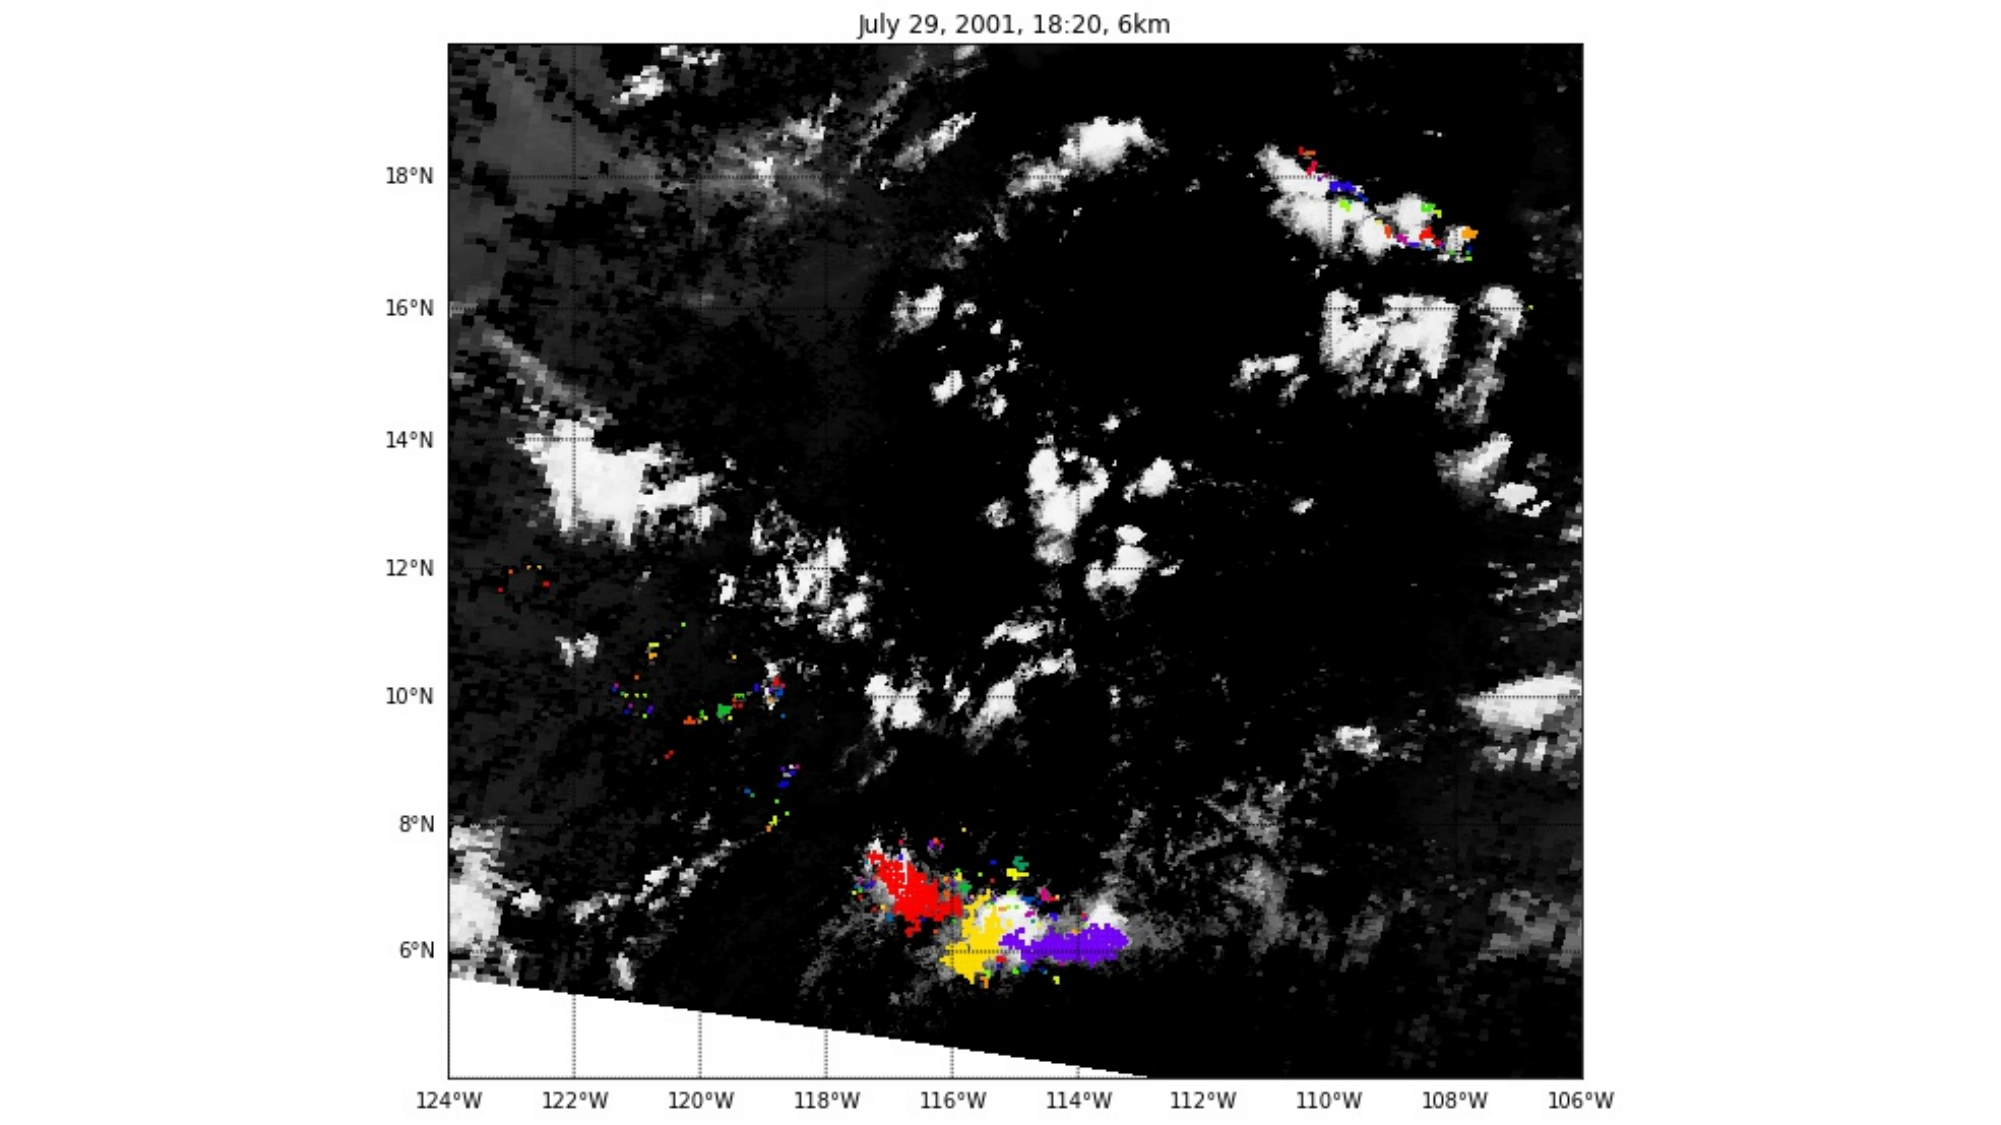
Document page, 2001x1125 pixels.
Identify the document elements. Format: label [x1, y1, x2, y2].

picture [371, 0, 1629, 1125]
